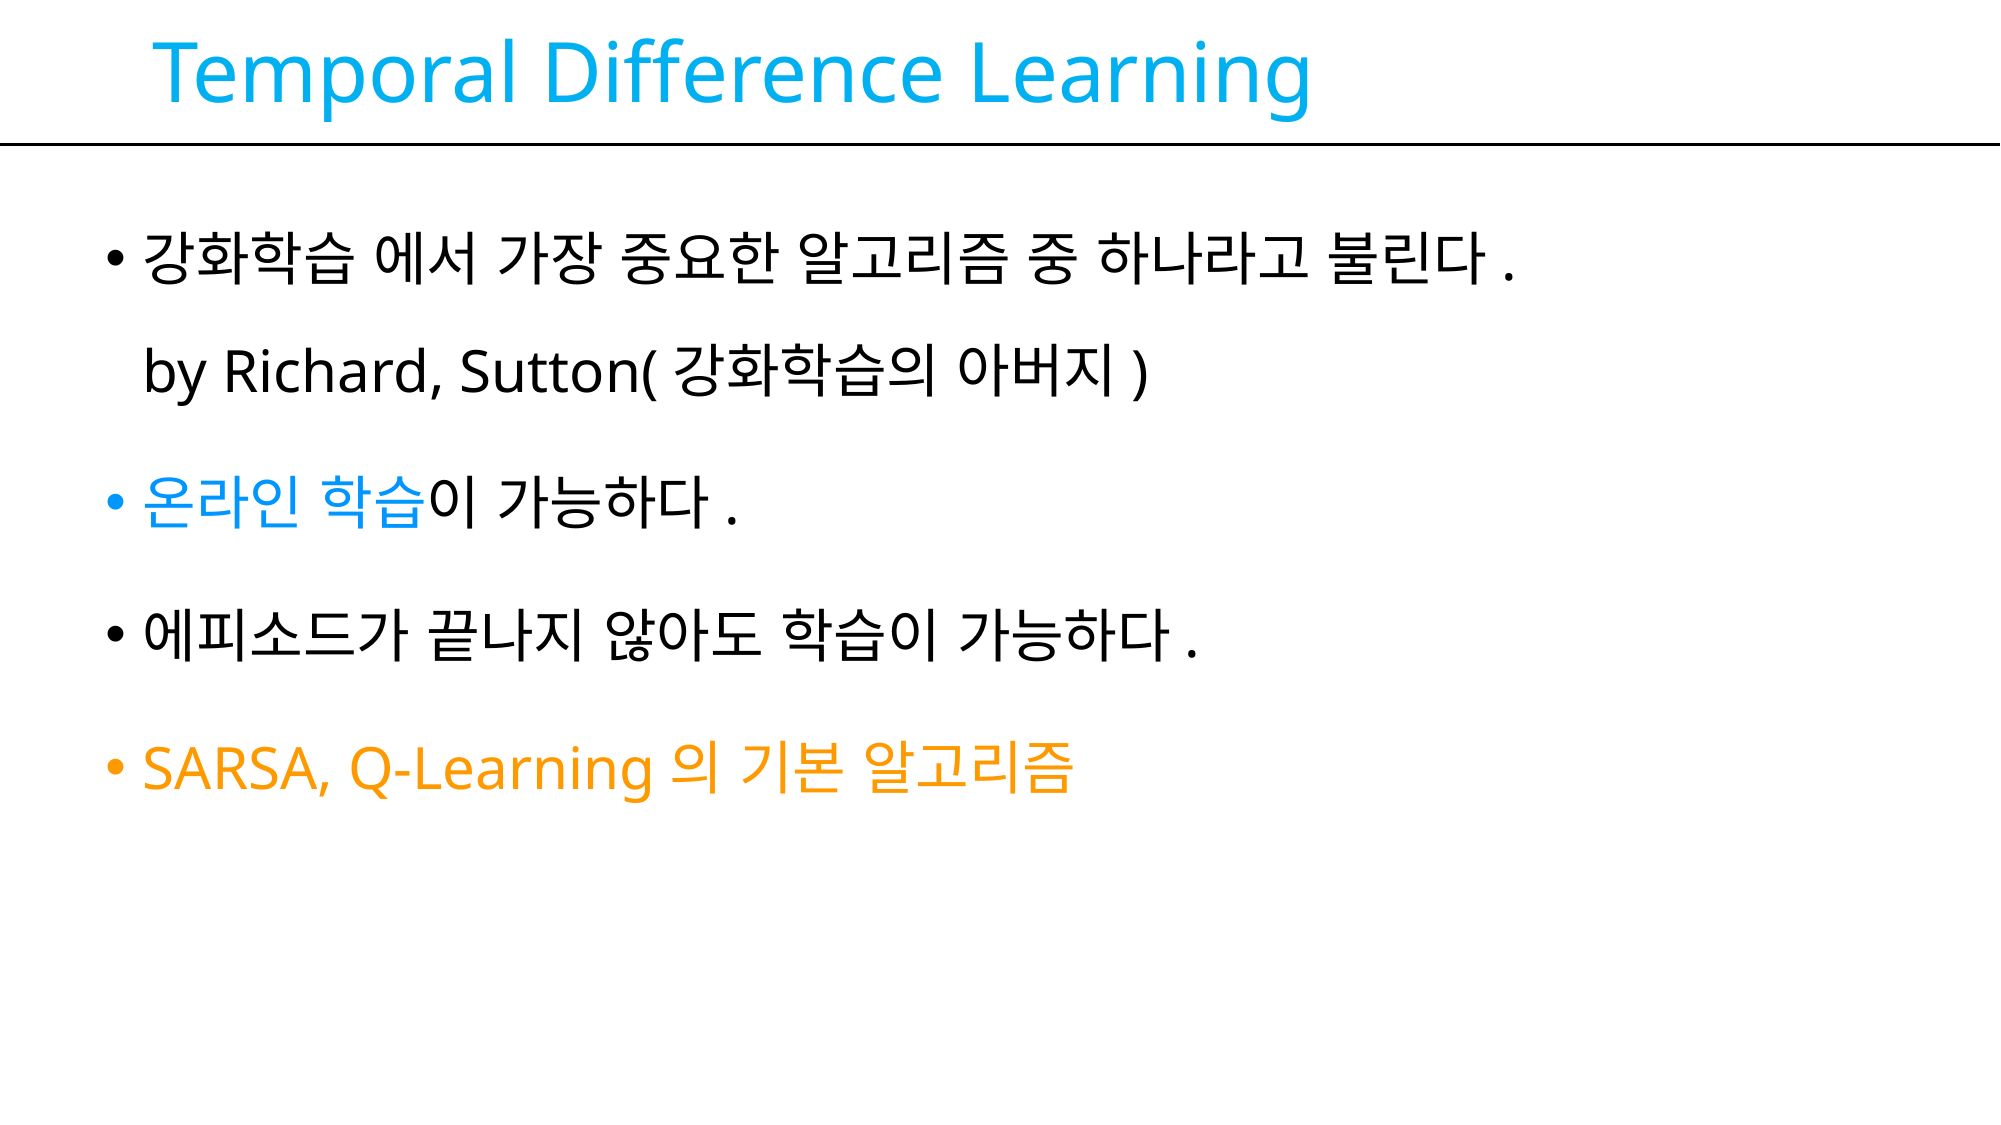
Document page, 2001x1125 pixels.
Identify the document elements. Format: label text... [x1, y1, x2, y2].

title Temporal Difference Learning [137, 9, 1863, 143]
list 강화학습 에서 가장 중요한 알고리즘 중 하나라고 불린다. by Richard, Sutton(강화학습의 아버지) 온라인 학습이 가능하다. 에피소드가 끝나지 않아도 학습이 가능하다. SARSA, Q-Learning의 기본 알고리즘 [90, 172, 2000, 1047]
